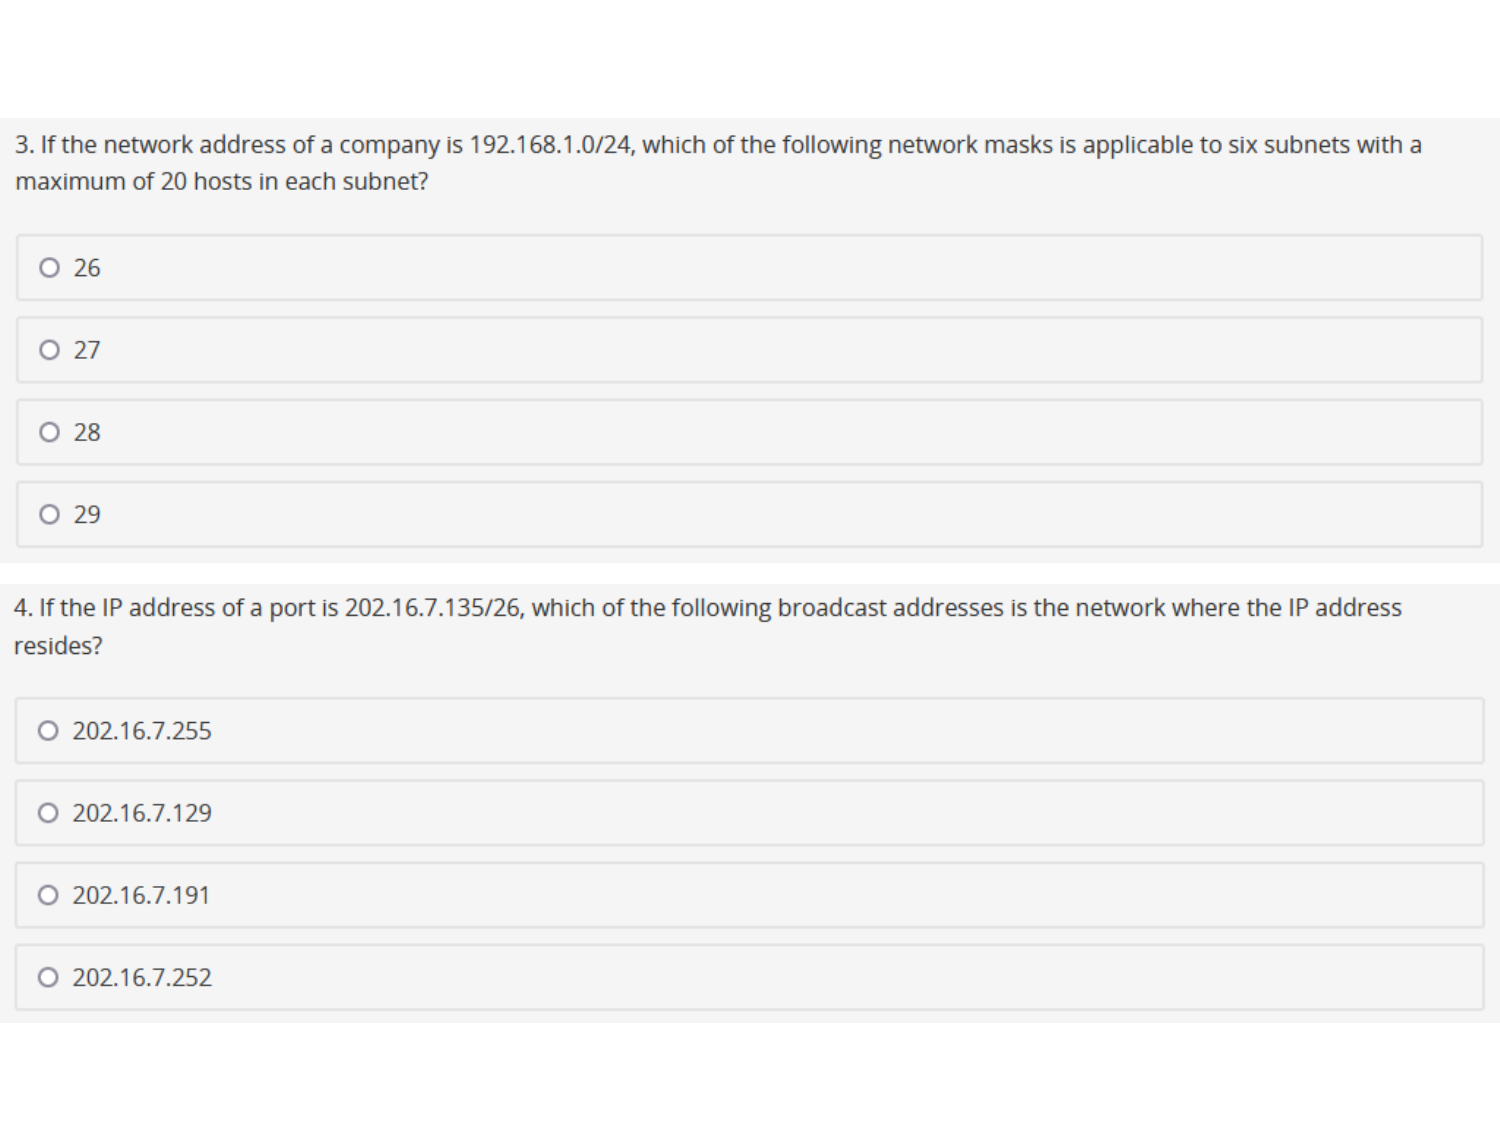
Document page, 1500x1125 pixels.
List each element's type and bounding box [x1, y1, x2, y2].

picture [0, 584, 1500, 1023]
picture [0, 118, 1500, 563]
